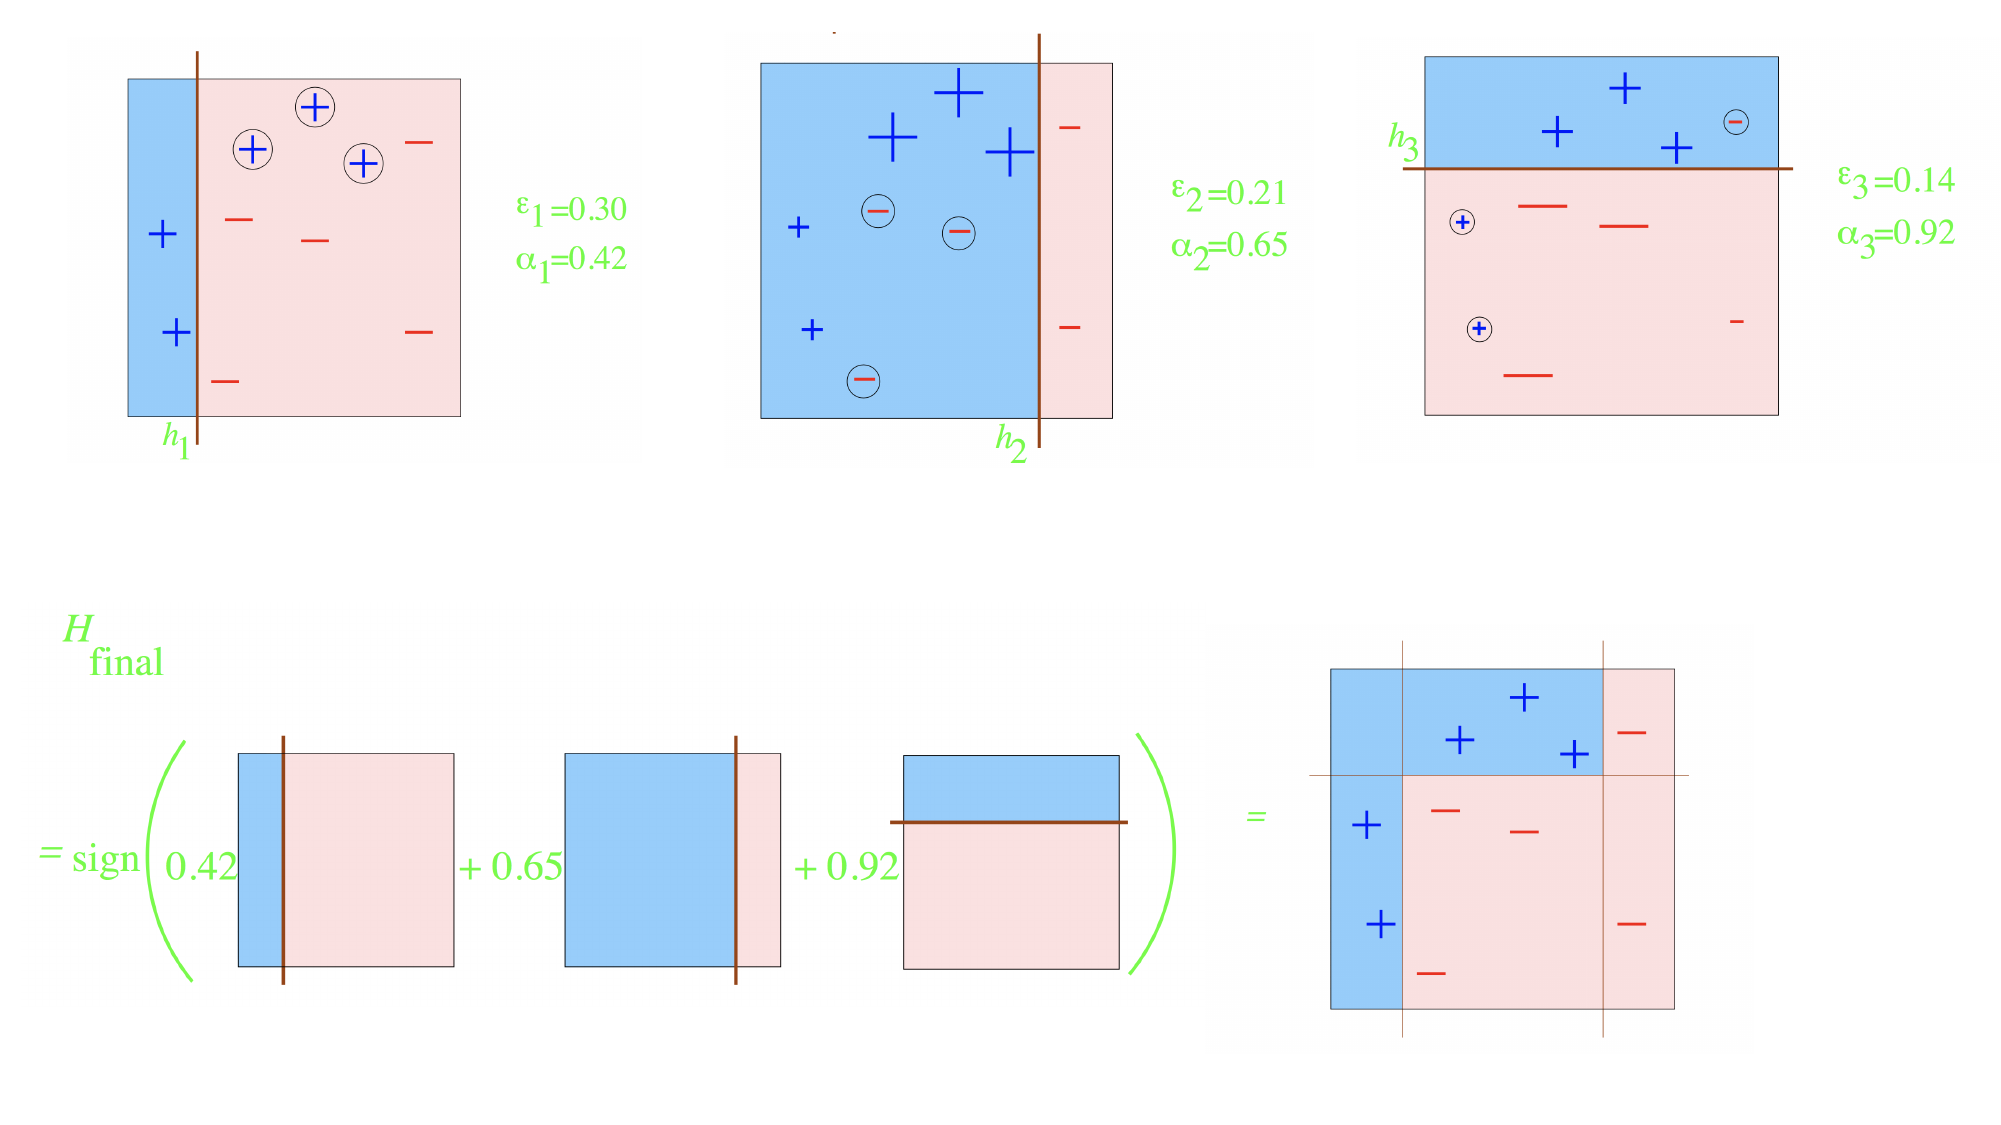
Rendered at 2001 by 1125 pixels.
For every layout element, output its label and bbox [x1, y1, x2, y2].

picture [21, 602, 1754, 1055]
list [724, 32, 1314, 468]
picture [67, 37, 642, 463]
picture [1356, 37, 2000, 463]
